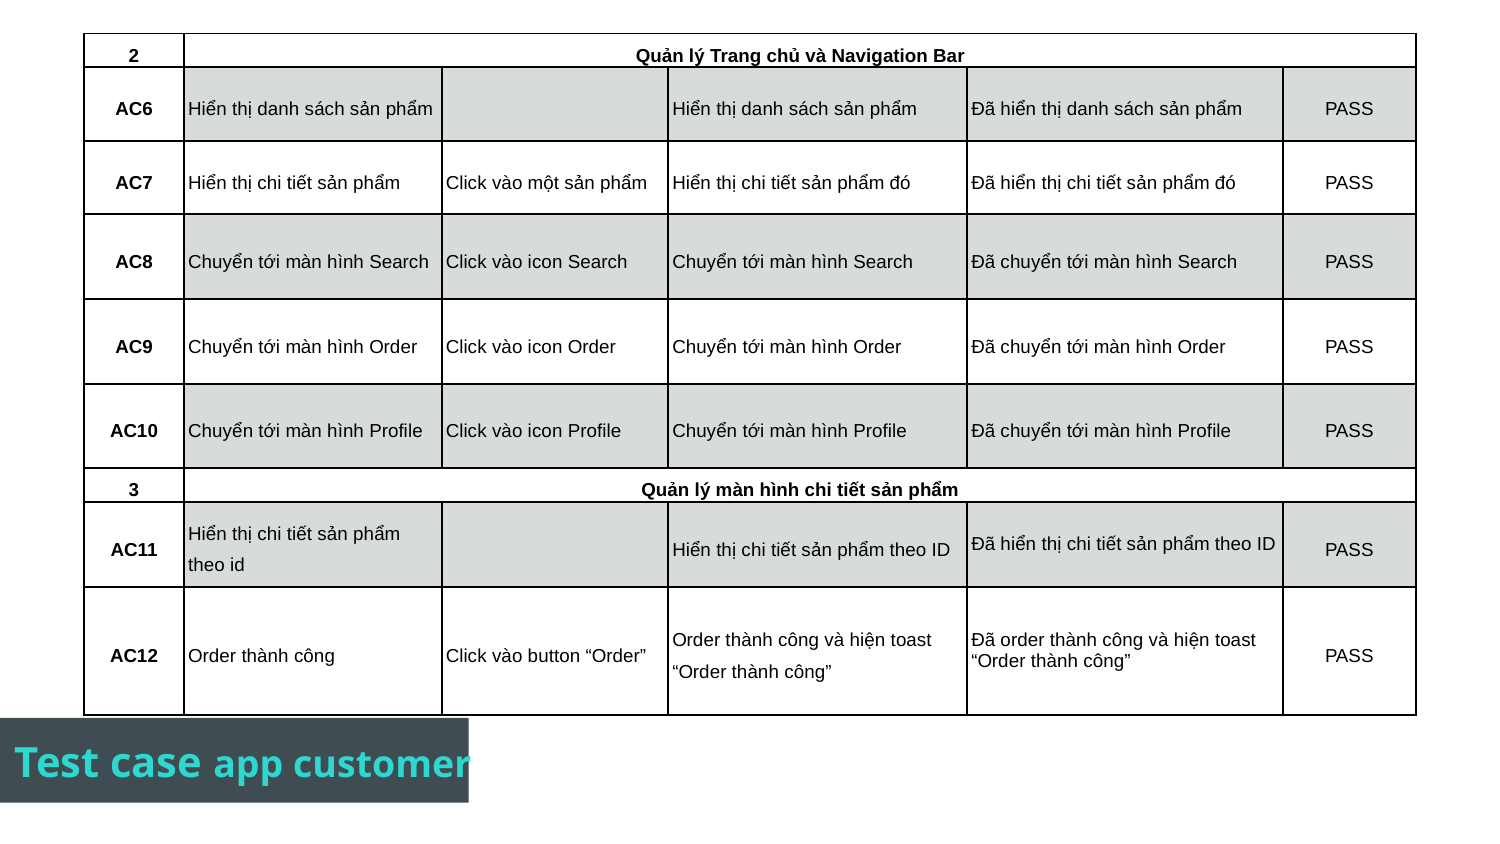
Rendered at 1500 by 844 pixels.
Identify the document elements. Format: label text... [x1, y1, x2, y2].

table_cell Click vào một sản phẩm [443, 142, 667, 213]
table_cell Đã hiển thị chi tiết sản phẩm theo ID [968, 503, 1282, 586]
table_cell Đã hiển thị chi tiết sản phẩm đó [968, 142, 1282, 213]
table_cell [443, 503, 667, 586]
table_cell Click vào icon Search [443, 215, 667, 298]
table_cell PASS [1284, 588, 1415, 714]
text_box [0, 717, 469, 728]
table_cell Click vào icon Order [443, 300, 667, 383]
table_cell Click vào icon Profile [443, 385, 667, 467]
table_cell AC12 [85, 588, 183, 714]
table_cell Chuyển tới màn hình Search [669, 215, 966, 298]
table_cell PASS [1284, 68, 1415, 140]
text_box Test case app customer [0, 728, 513, 843]
table_cell Hiển thị danh sách sản phẩm [669, 68, 966, 140]
table_cell Order thành công [185, 588, 441, 714]
table_cell Chuyển tới màn hình Order [669, 300, 966, 383]
table_cell AC10 [85, 385, 183, 467]
table_cell PASS [1284, 503, 1415, 586]
table_cell PASS [1284, 385, 1415, 467]
table_cell Đã chuyển tới màn hình Search [968, 215, 1282, 298]
table_cell PASS [1284, 215, 1415, 298]
table_cell Đã hiển thị danh sách sản phẩm [968, 68, 1282, 140]
table_cell Chuyển tới màn hình Profile [185, 385, 441, 467]
table_cell Chuyển tới màn hình Profile [669, 385, 966, 467]
table_cell Đã chuyển tới màn hình Order [968, 300, 1282, 383]
table_cell Đã order thành công và hiện toast “Order thành công” [968, 588, 1282, 714]
table_cell Order thành công và hiện toast “Order thành công” [669, 588, 966, 714]
table_cell AC11 [85, 503, 183, 586]
table_cell Chuyển tới màn hình Search [185, 215, 441, 298]
table_cell Quản lý màn hình chi tiết sản phẩm [185, 469, 1415, 501]
table_cell Hiển thị chi tiết sản phẩm theo id [185, 503, 441, 586]
table_header Quản lý Trang chủ và Navigation Bar [185, 34, 1415, 66]
table_cell AC8 [85, 215, 183, 298]
table_cell Chuyển tới màn hình Order [185, 300, 441, 383]
table_cell Hiển thị danh sách sản phẩm [185, 68, 441, 140]
table_cell AC9 [85, 300, 183, 383]
table_cell Hiển thị chi tiết sản phẩm đó [669, 142, 966, 213]
table_header 2 [85, 34, 183, 66]
table_cell AC7 [85, 142, 183, 213]
table_cell Click vào button “Order” [443, 588, 667, 714]
table_cell AC6 [85, 68, 183, 140]
table_cell Hiển thị chi tiết sản phẩm [185, 142, 441, 213]
table_cell [443, 68, 667, 140]
table_cell Hiển thị chi tiết sản phẩm theo ID [669, 503, 966, 586]
table_cell 3 [85, 469, 183, 501]
table_cell PASS [1284, 300, 1415, 383]
table_cell PASS [1284, 142, 1415, 213]
table_cell Đã chuyển tới màn hình Profile [968, 385, 1282, 467]
